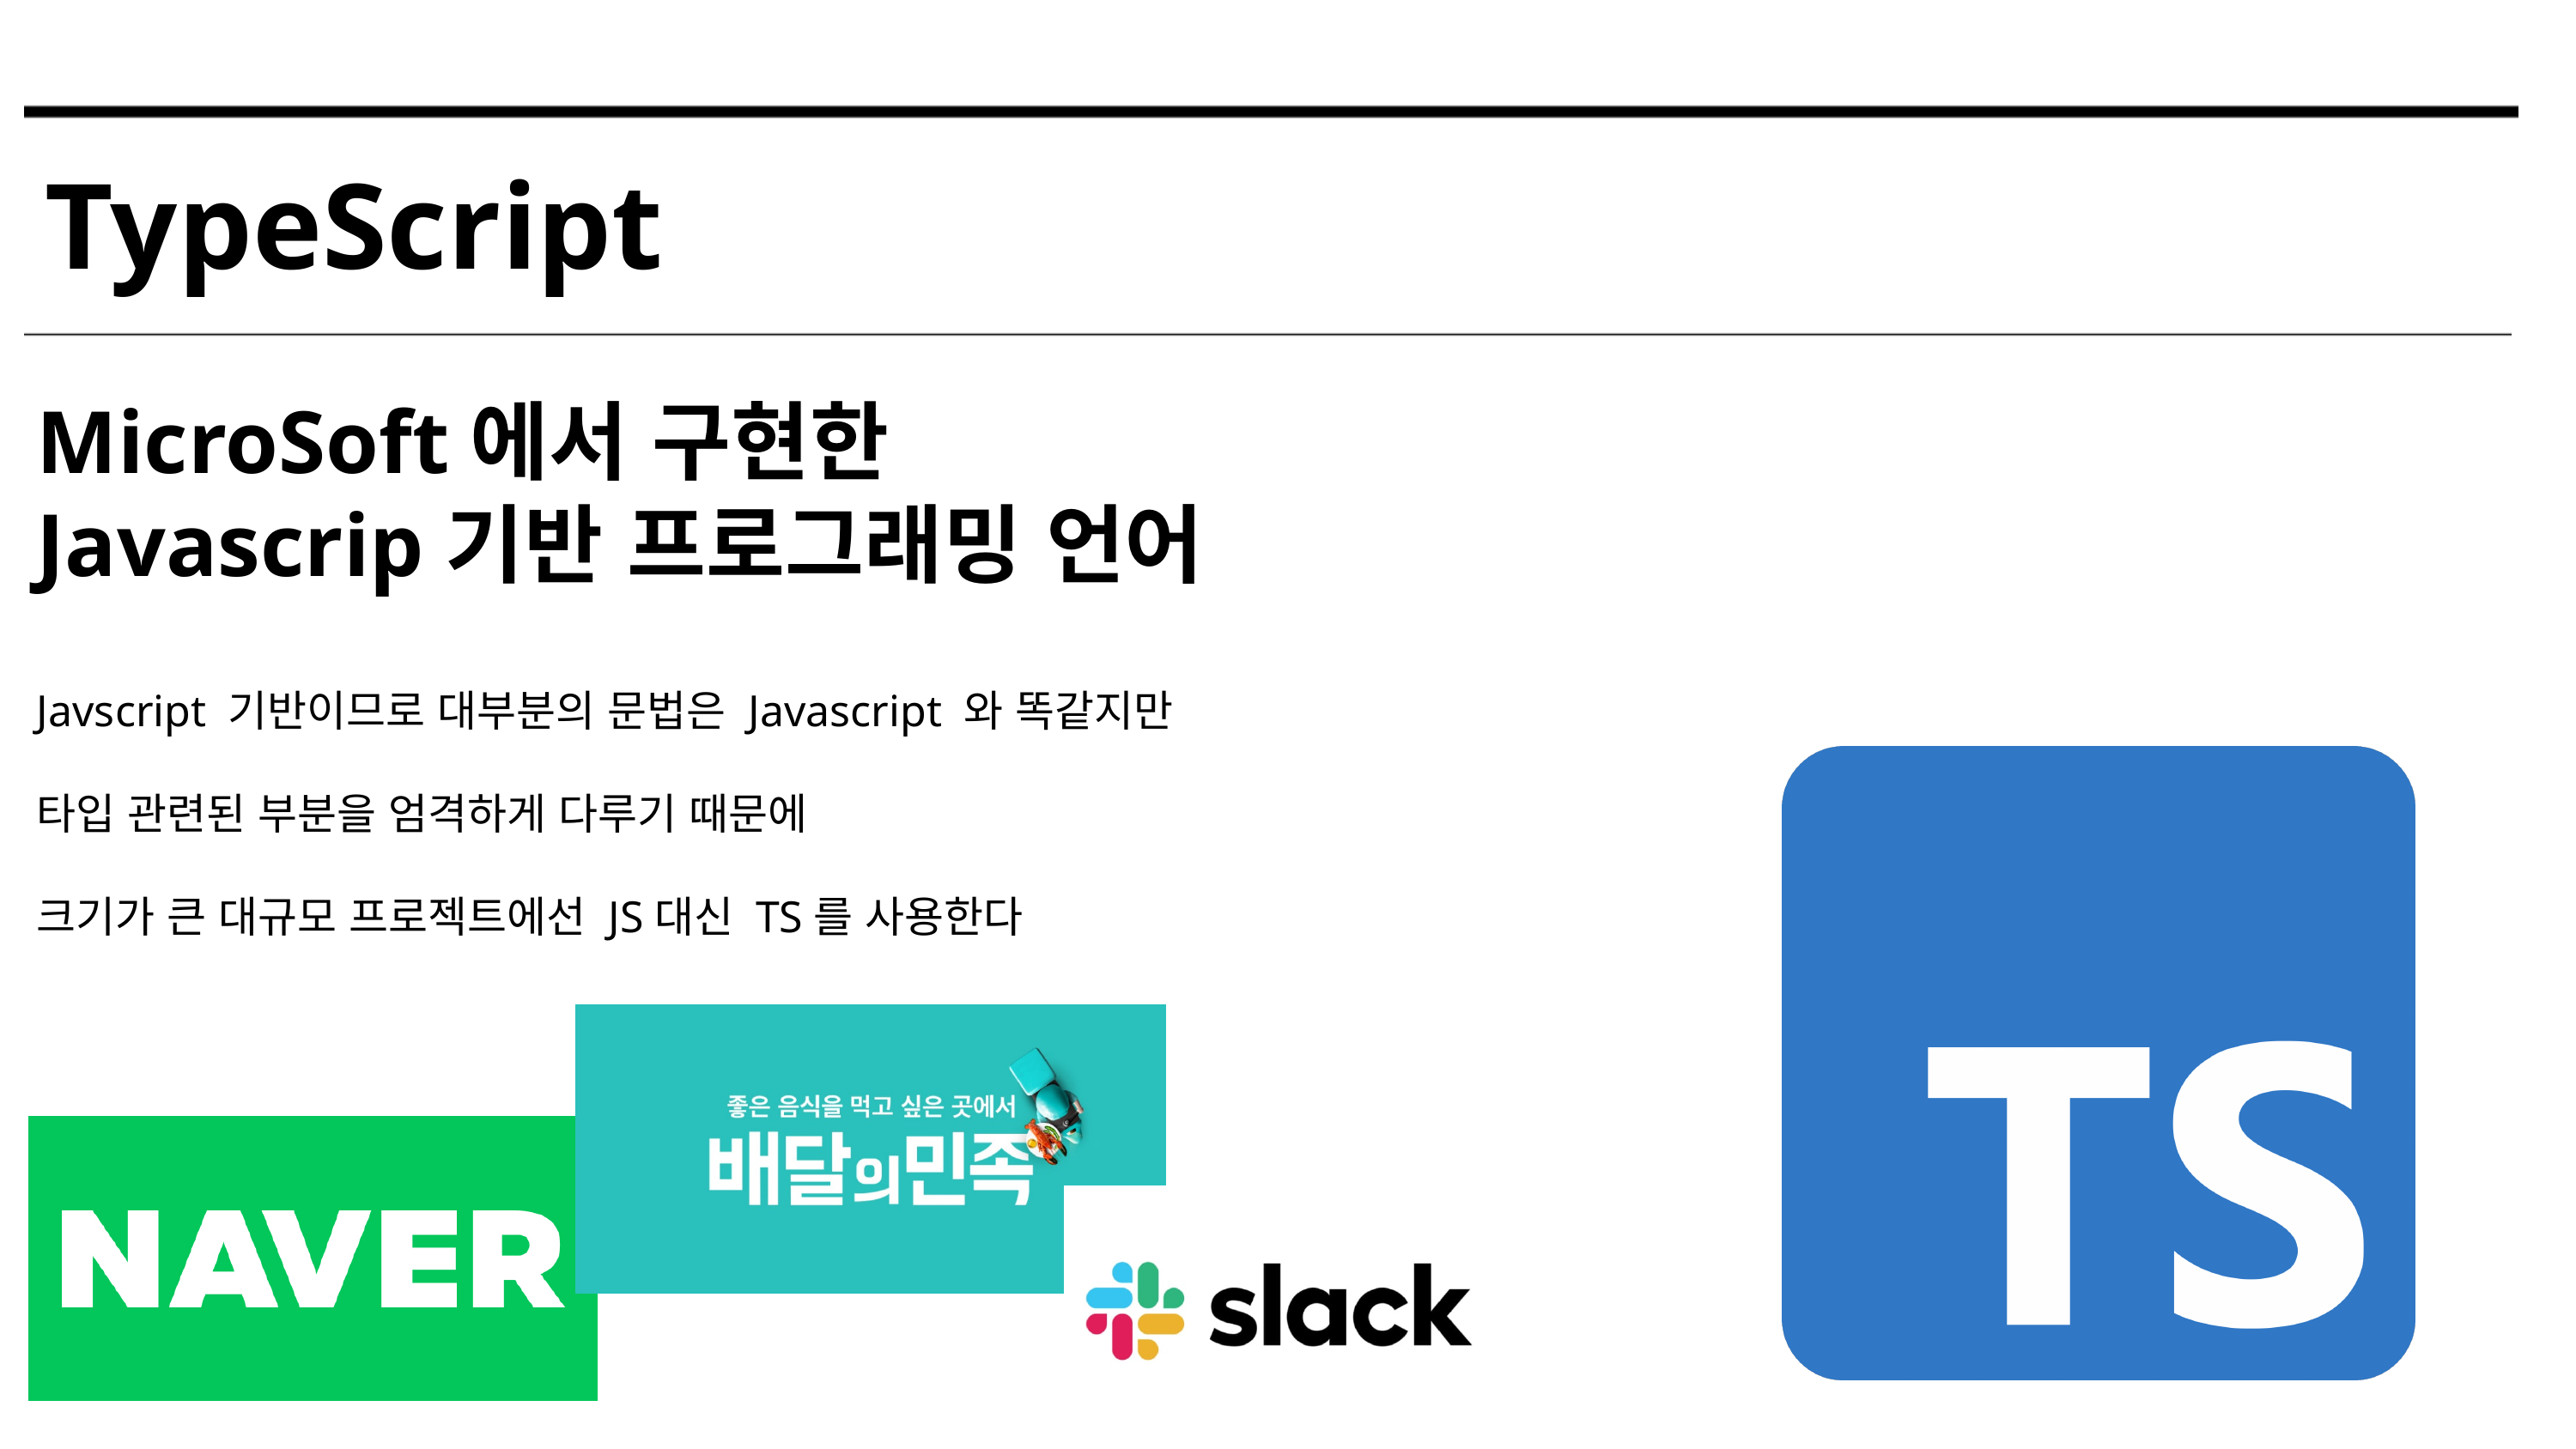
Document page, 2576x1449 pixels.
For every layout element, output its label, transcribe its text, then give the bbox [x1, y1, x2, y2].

text_box MicroSoft에서 구현한 Javascrip기반 프로그래밍 언어 Javscript 기반이므로 대부분의 문법은 Javascript 와 똑같지만 타입 관련된 부분을 엄격하게 다루기 때문에 크기가 큰 대규모 프로젝트에선 JS대신 TS를 사용한다 [24, 380, 1235, 999]
picture [1781, 746, 2415, 1380]
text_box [23, 89, 2519, 135]
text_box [24, 331, 2512, 338]
picture [27, 1004, 1509, 1436]
text_box TypeScript [32, 144, 1578, 300]
